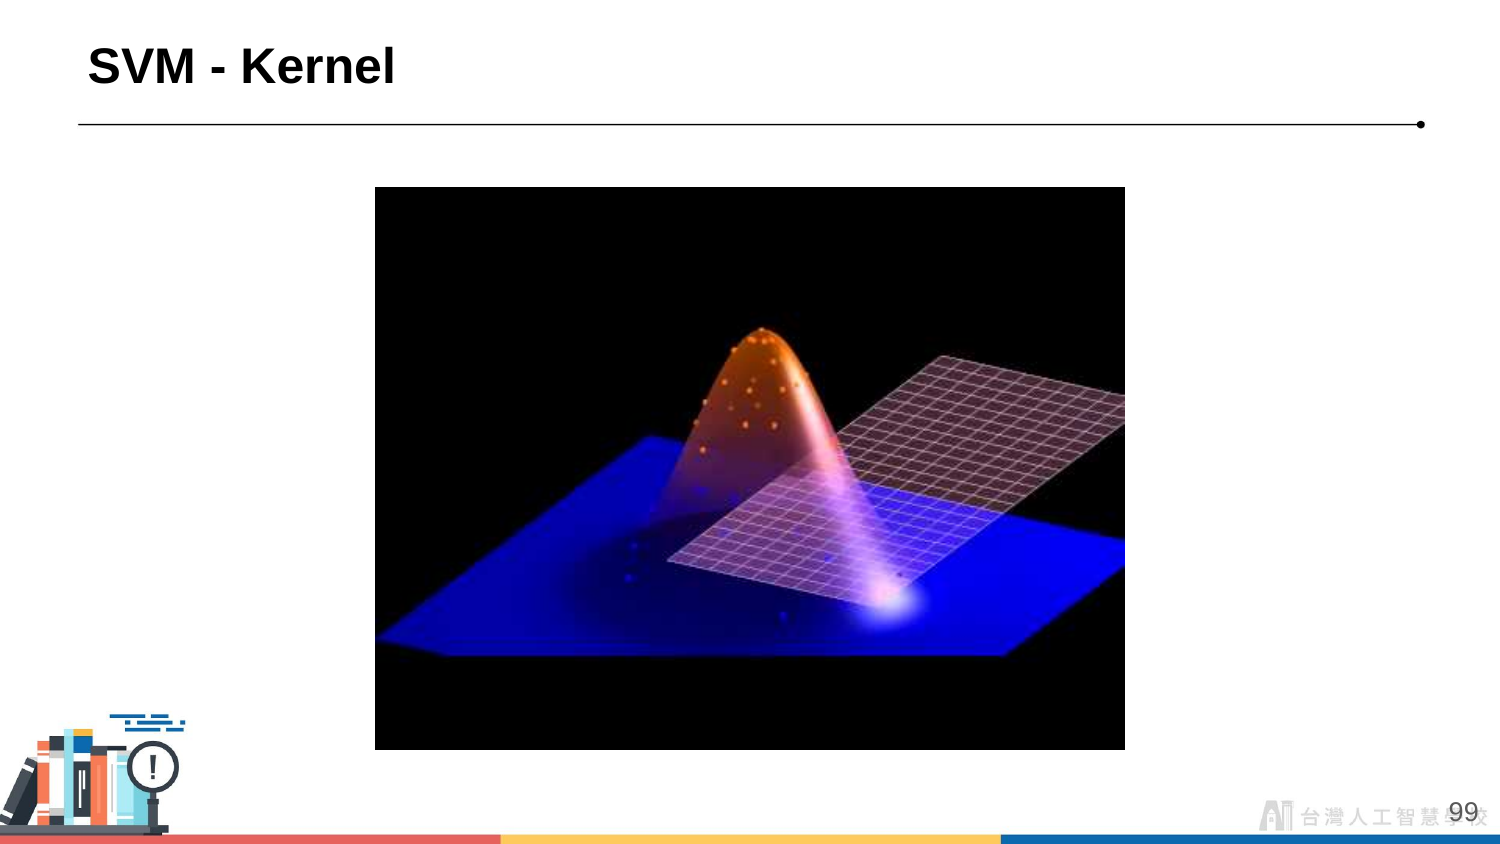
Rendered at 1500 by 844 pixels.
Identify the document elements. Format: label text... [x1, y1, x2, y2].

title SVM - Kernel [72, 18, 1409, 117]
picture [0, 0, 1500, 844]
slide_number ‹#› [1403, 779, 1494, 844]
